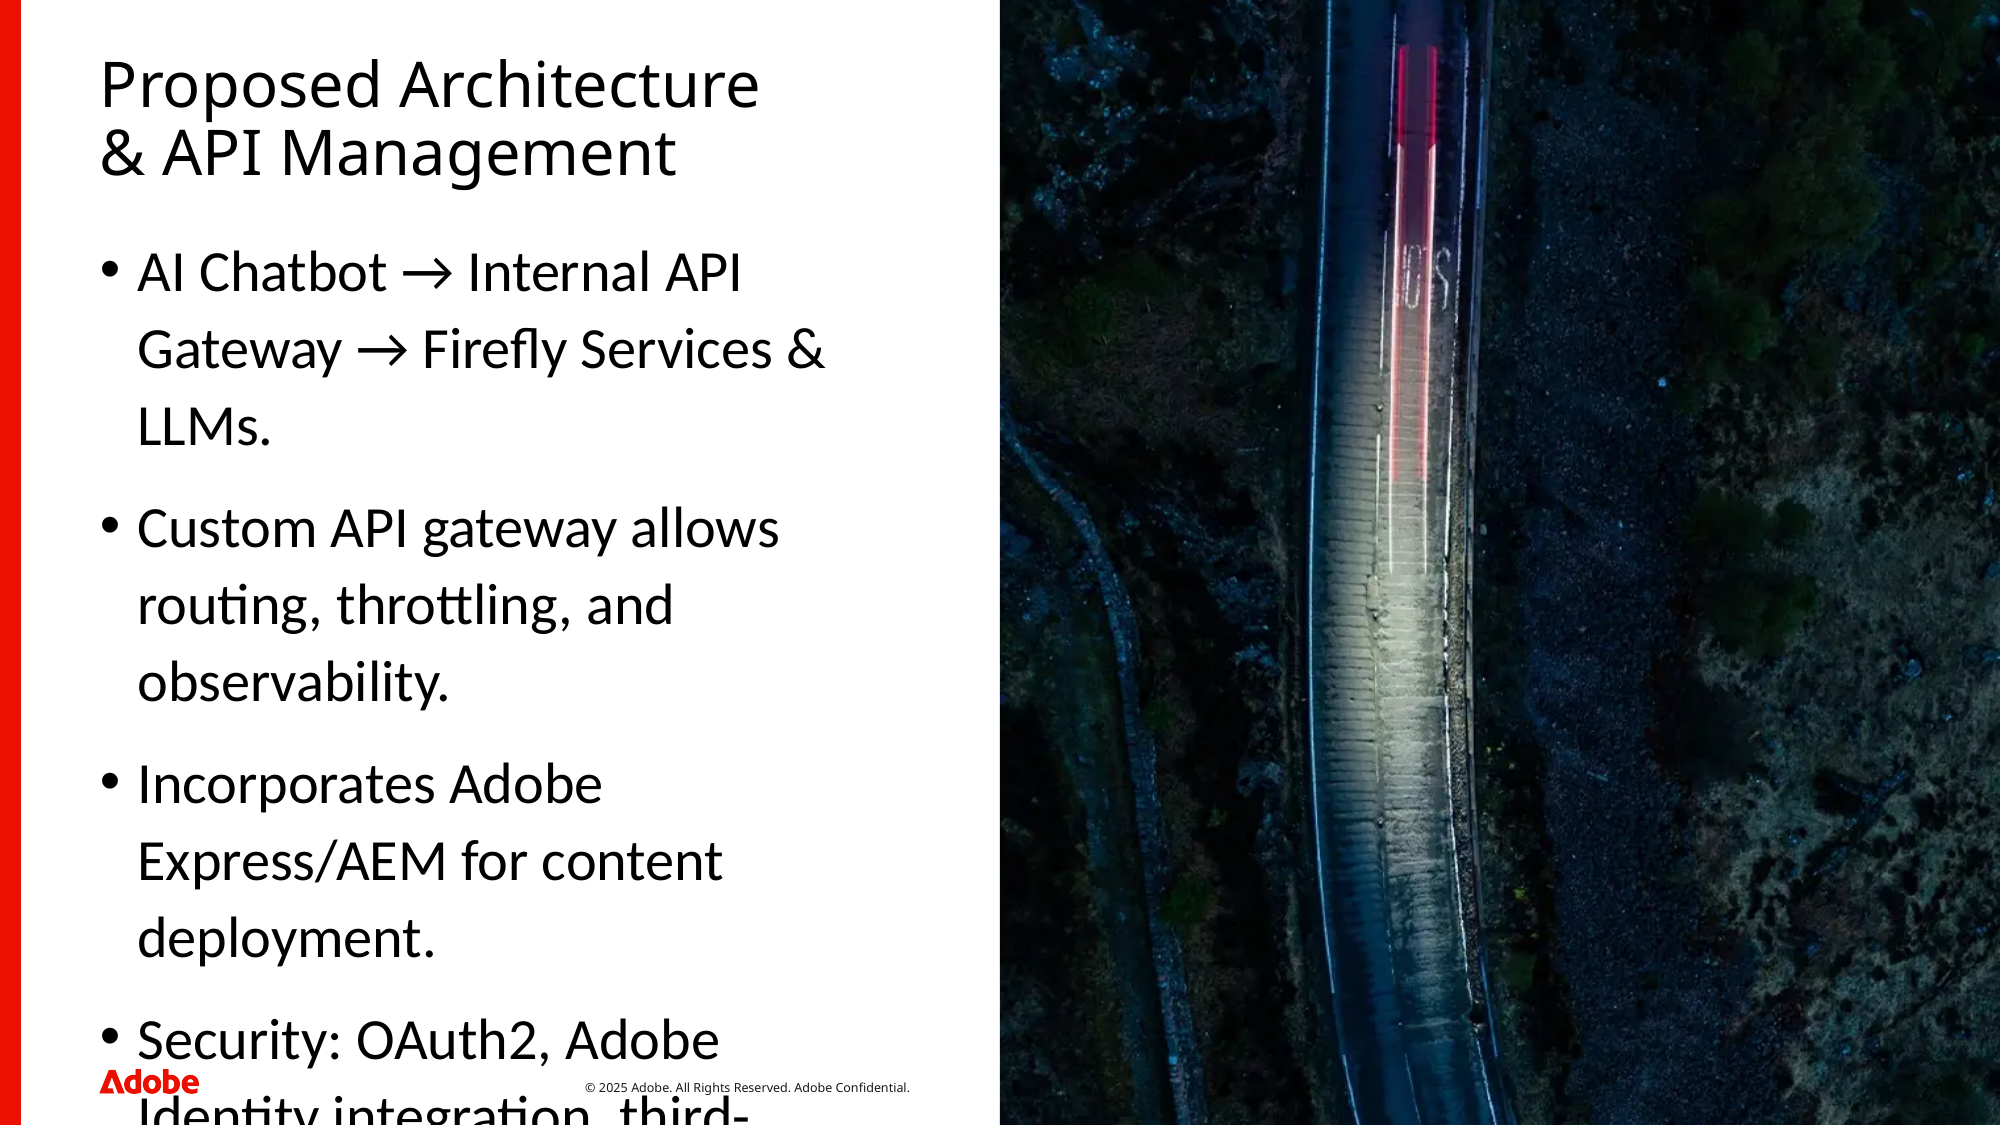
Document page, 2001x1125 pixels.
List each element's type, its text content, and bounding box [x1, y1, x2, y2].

picture [99, 1069, 199, 1094]
picture [999, 0, 2000, 1125]
list AI Chatbot → Internal API Gateway → Firefly Services & LLMs. Custom API gateway allows routing, throttling, and observability. Incorporates Adobe Express/AEM for content deployment. Security: OAuth2, Adobe Identity integration, third-party SSO, rate limiting. Scalable via containerized microservices or serverless (e.g., AWS Lambda, Azure Functions). [99, 218, 850, 1038]
title Proposed Architecture & API Management [99, 43, 910, 199]
